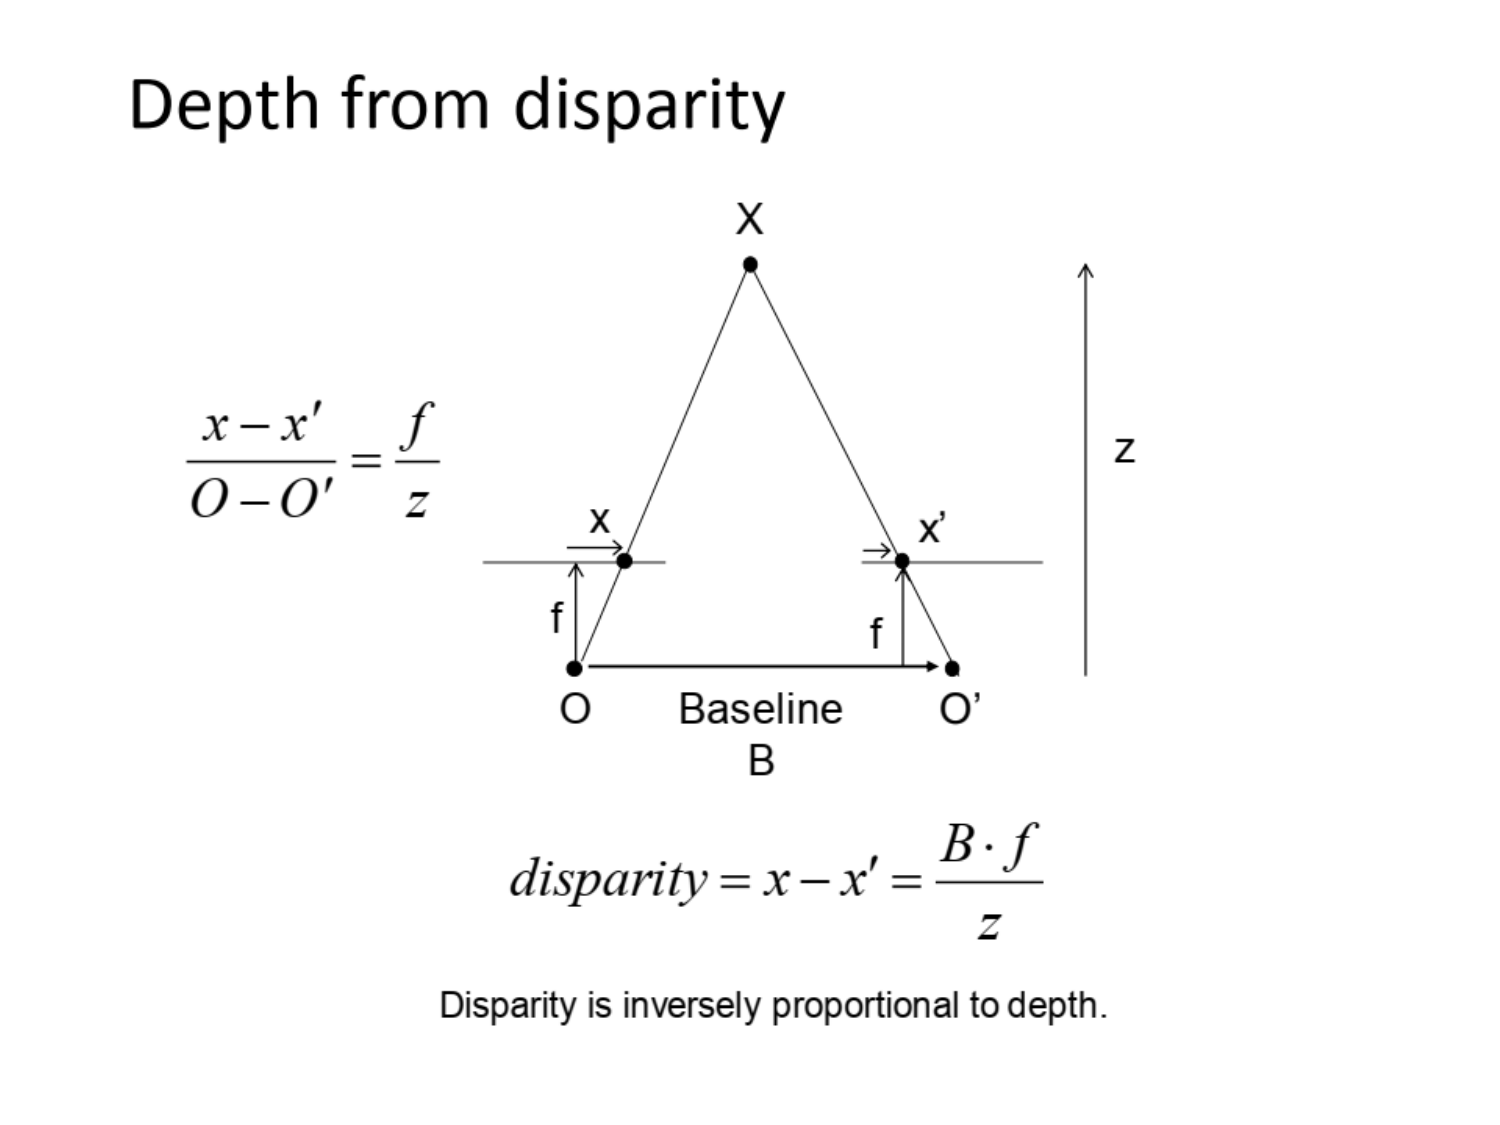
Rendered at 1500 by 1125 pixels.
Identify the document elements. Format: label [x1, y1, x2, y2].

picture [41, 31, 1458, 1094]
